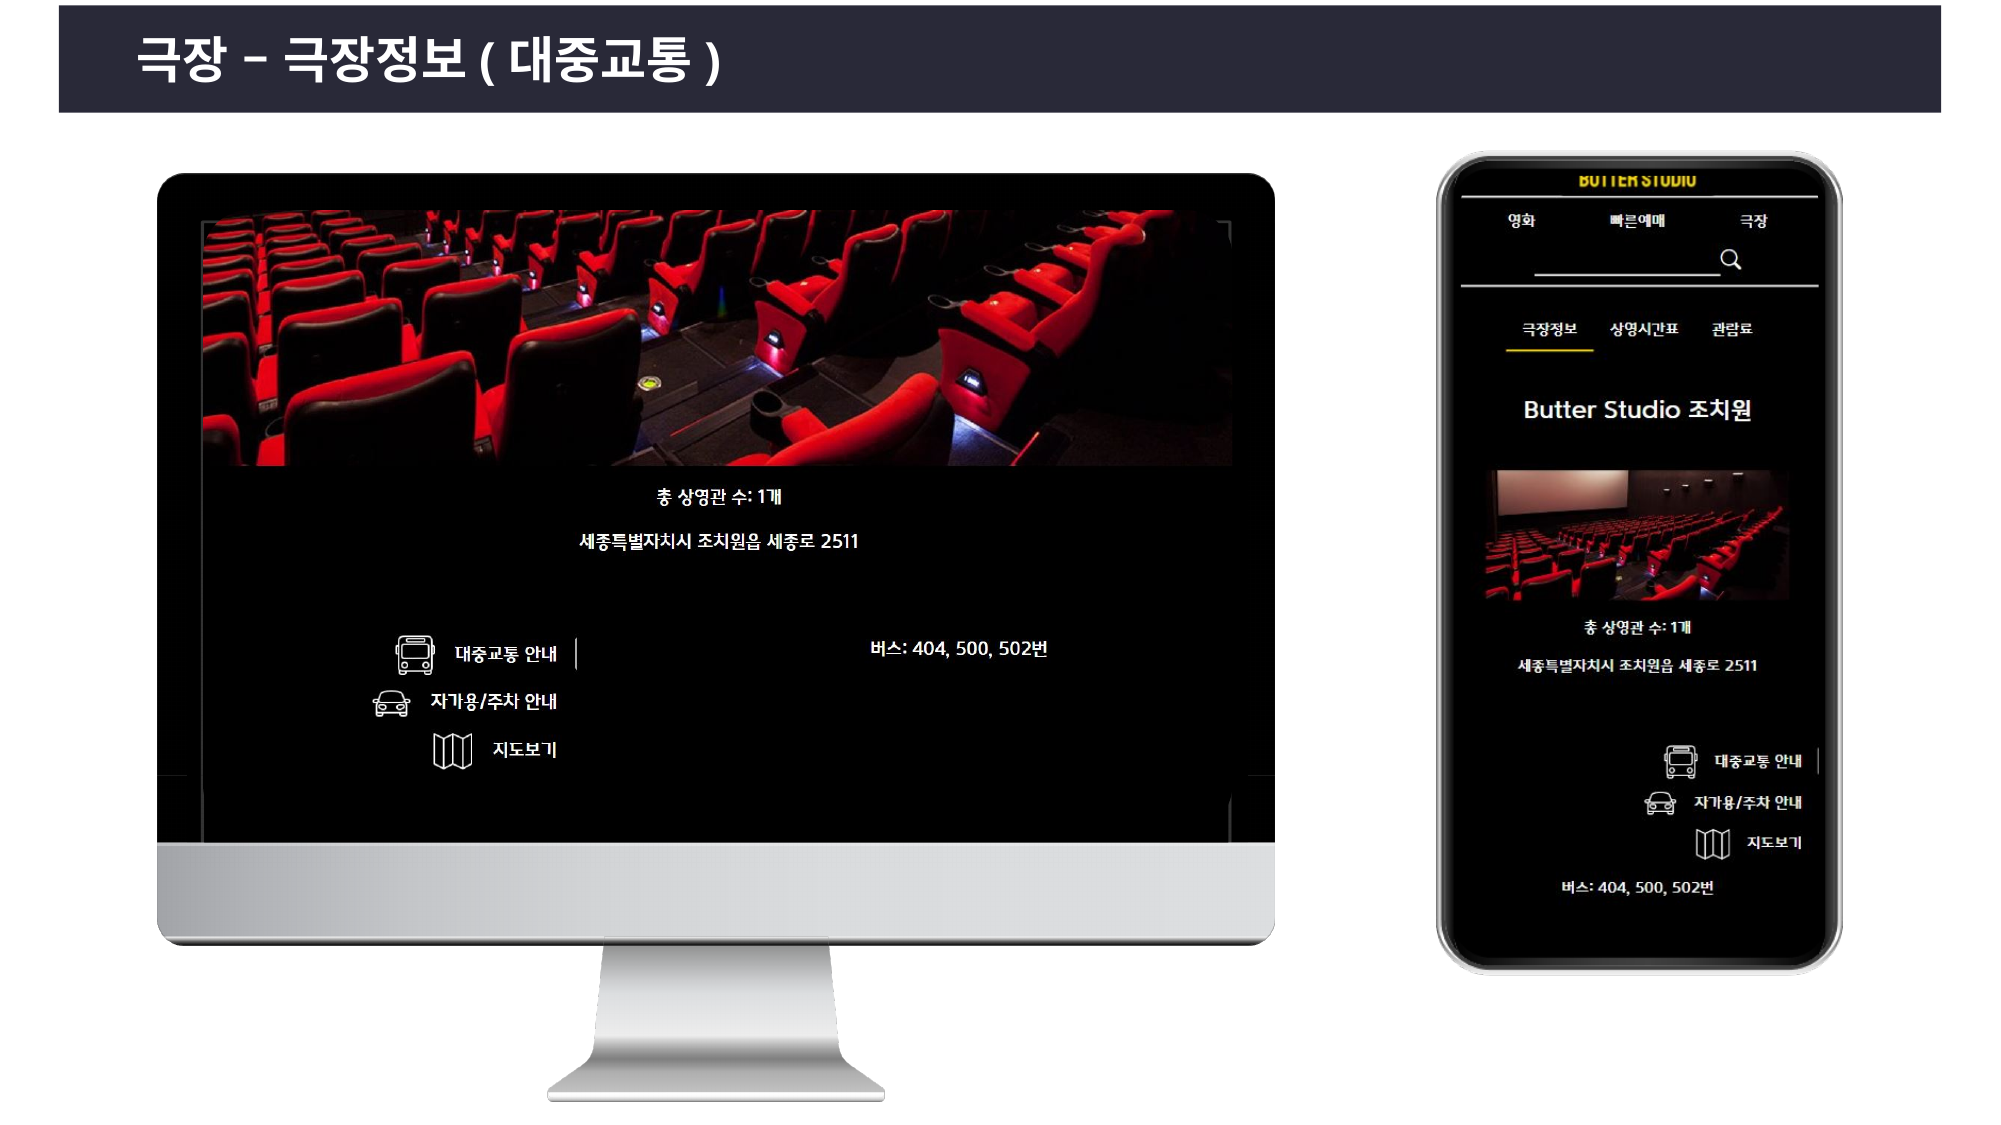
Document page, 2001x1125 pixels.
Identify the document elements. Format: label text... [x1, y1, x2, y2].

picture [203, 210, 1233, 831]
text_box [58, 5, 1942, 113]
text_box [157, 173, 1275, 1102]
picture [1460, 175, 1819, 950]
text_box 극장 – 극장정보(대중교통) [121, 21, 956, 96]
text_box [1436, 149, 1843, 977]
